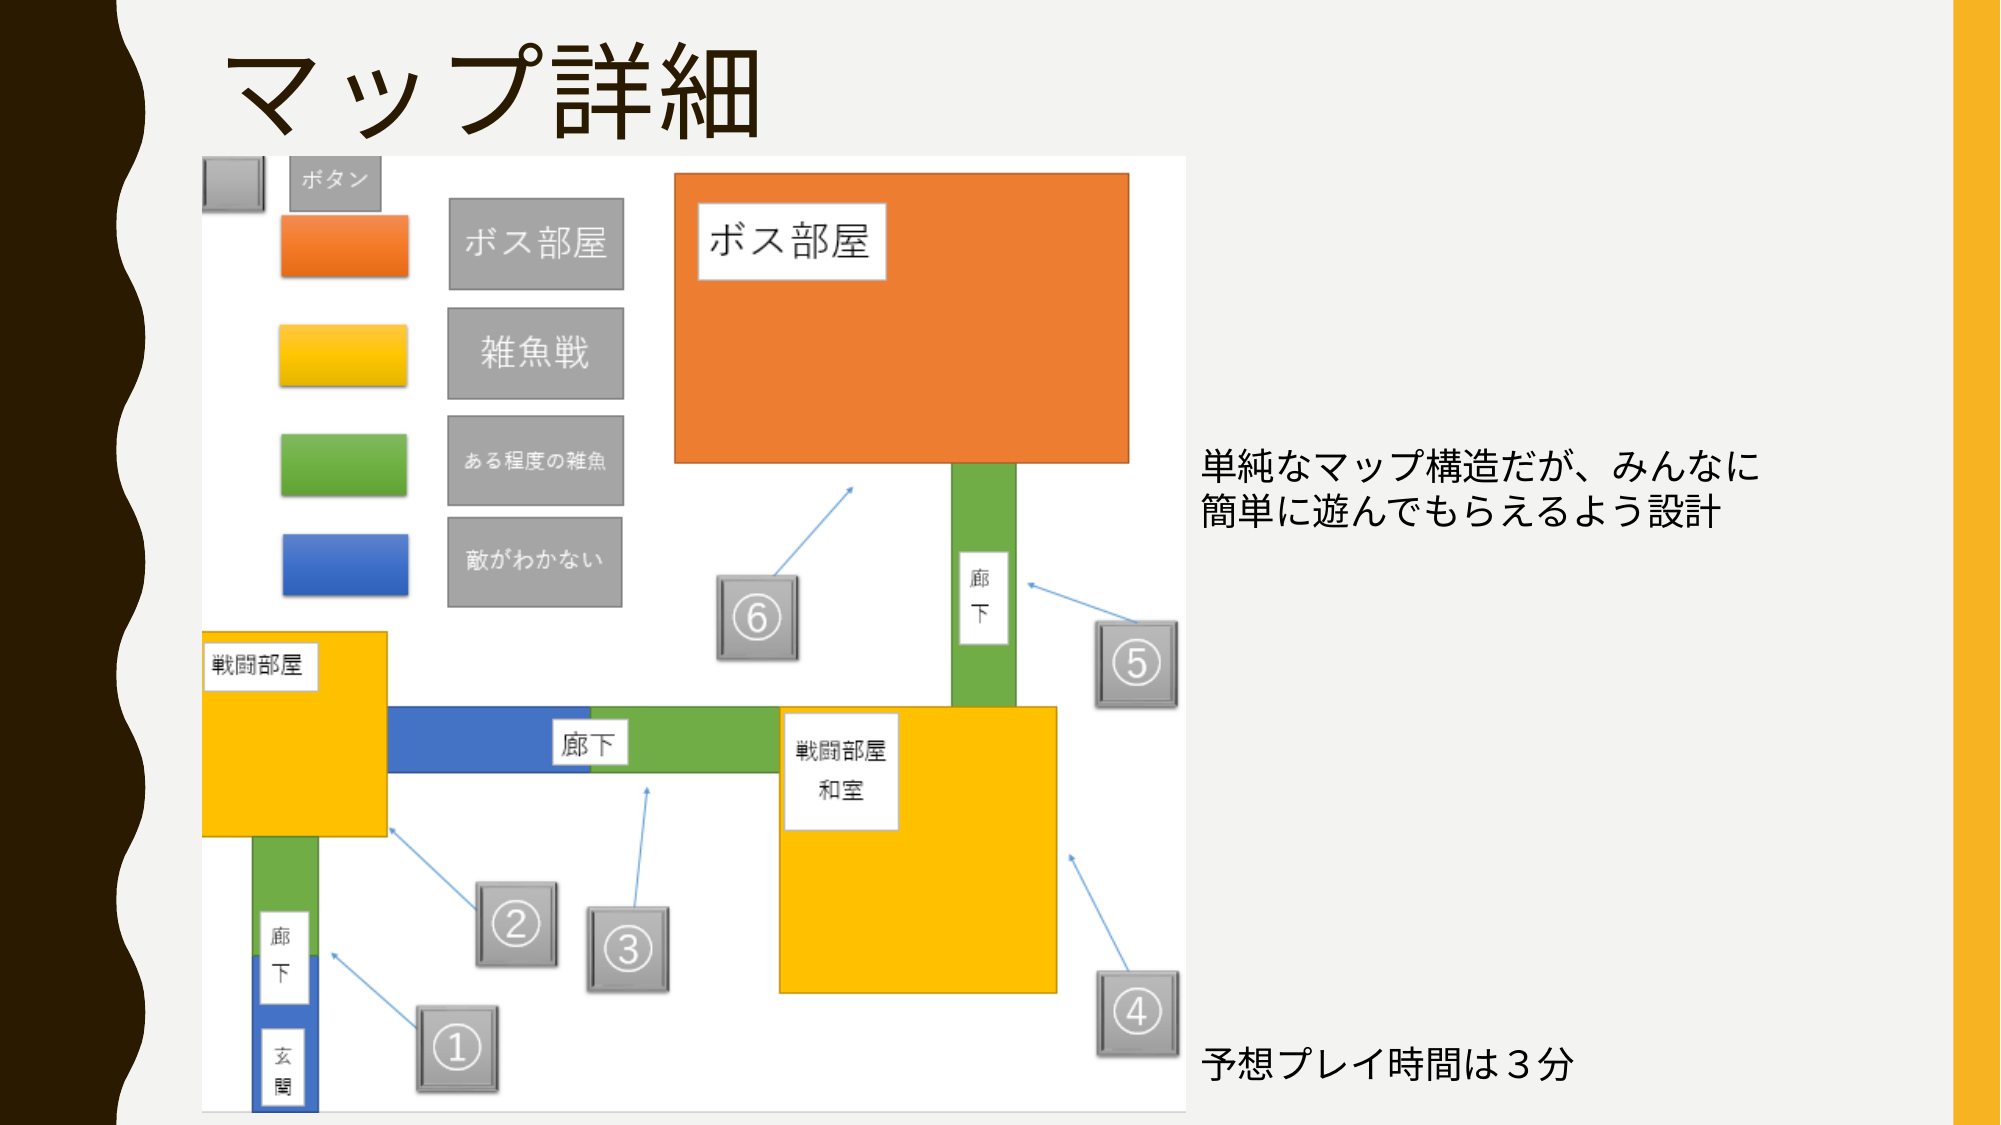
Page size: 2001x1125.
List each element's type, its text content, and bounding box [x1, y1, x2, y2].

title マップ詳細 [202, 32, 828, 156]
text_box 単純なマップ構造だが、みんなに簡単に遊んでもらえるよう設計 [1186, 435, 1793, 541]
picture [202, 156, 1186, 1113]
text_box 予想プレイ時間は３分 [1186, 1033, 1618, 1094]
